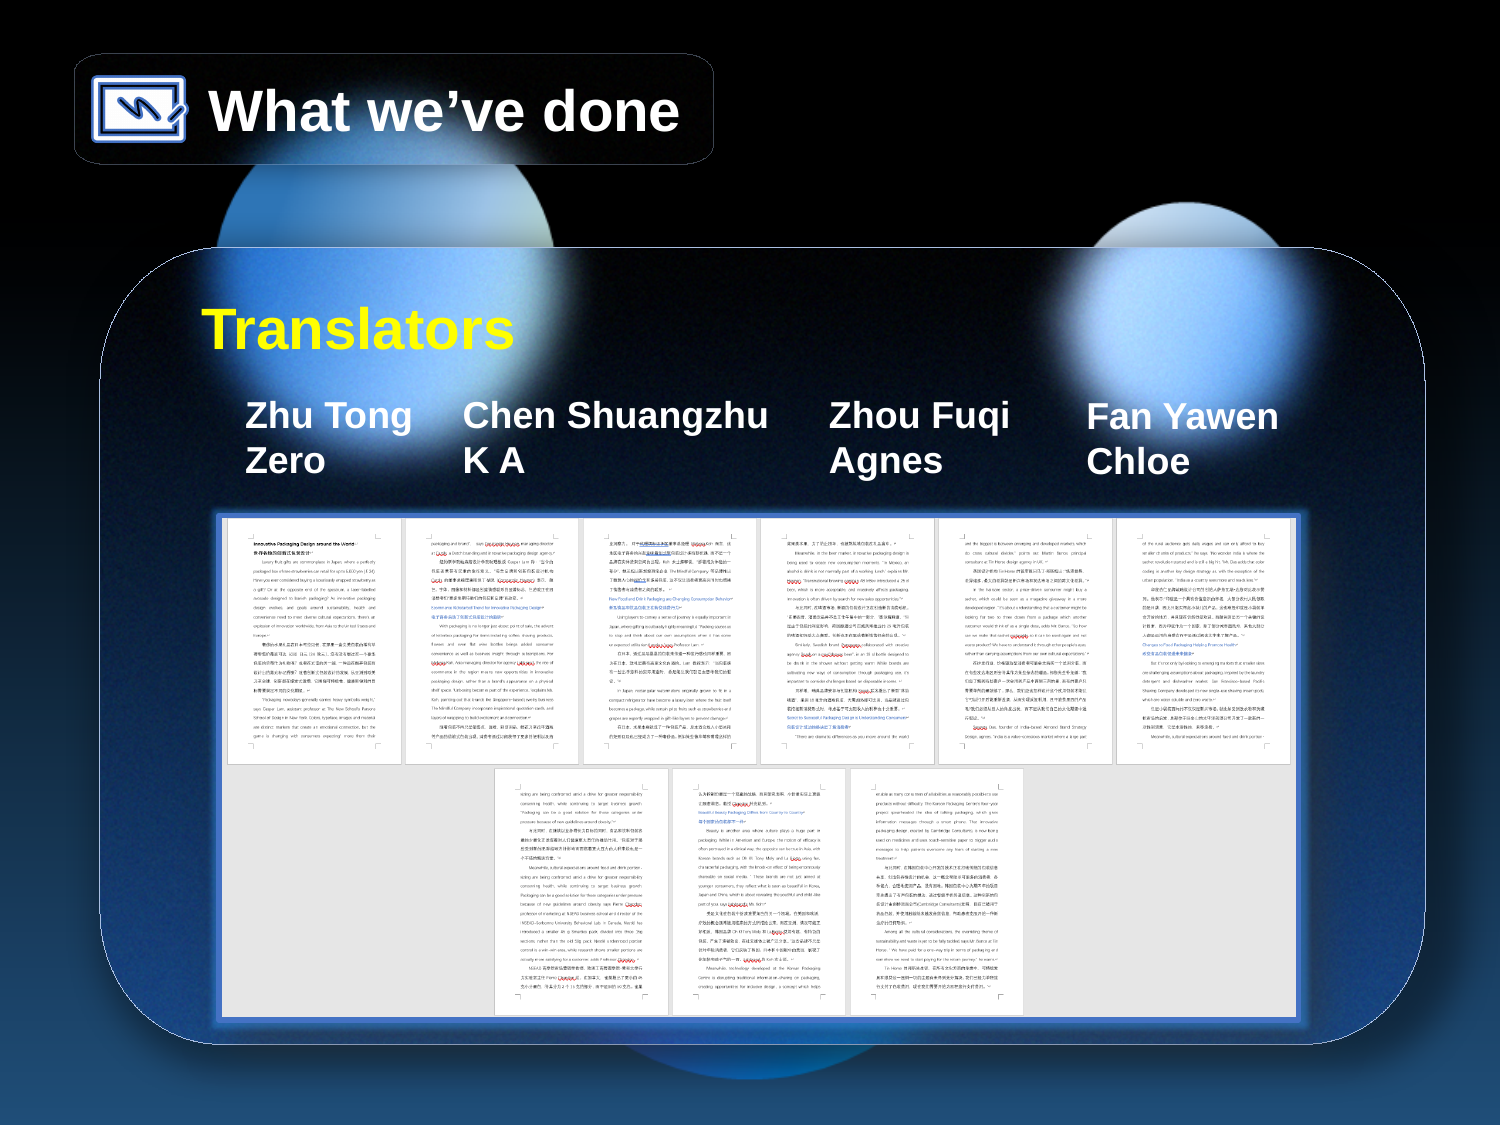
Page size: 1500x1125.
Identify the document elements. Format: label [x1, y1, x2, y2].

text_box [74, 53, 718, 165]
text_box [184, 283, 1296, 492]
picture [0, 0, 1500, 1125]
